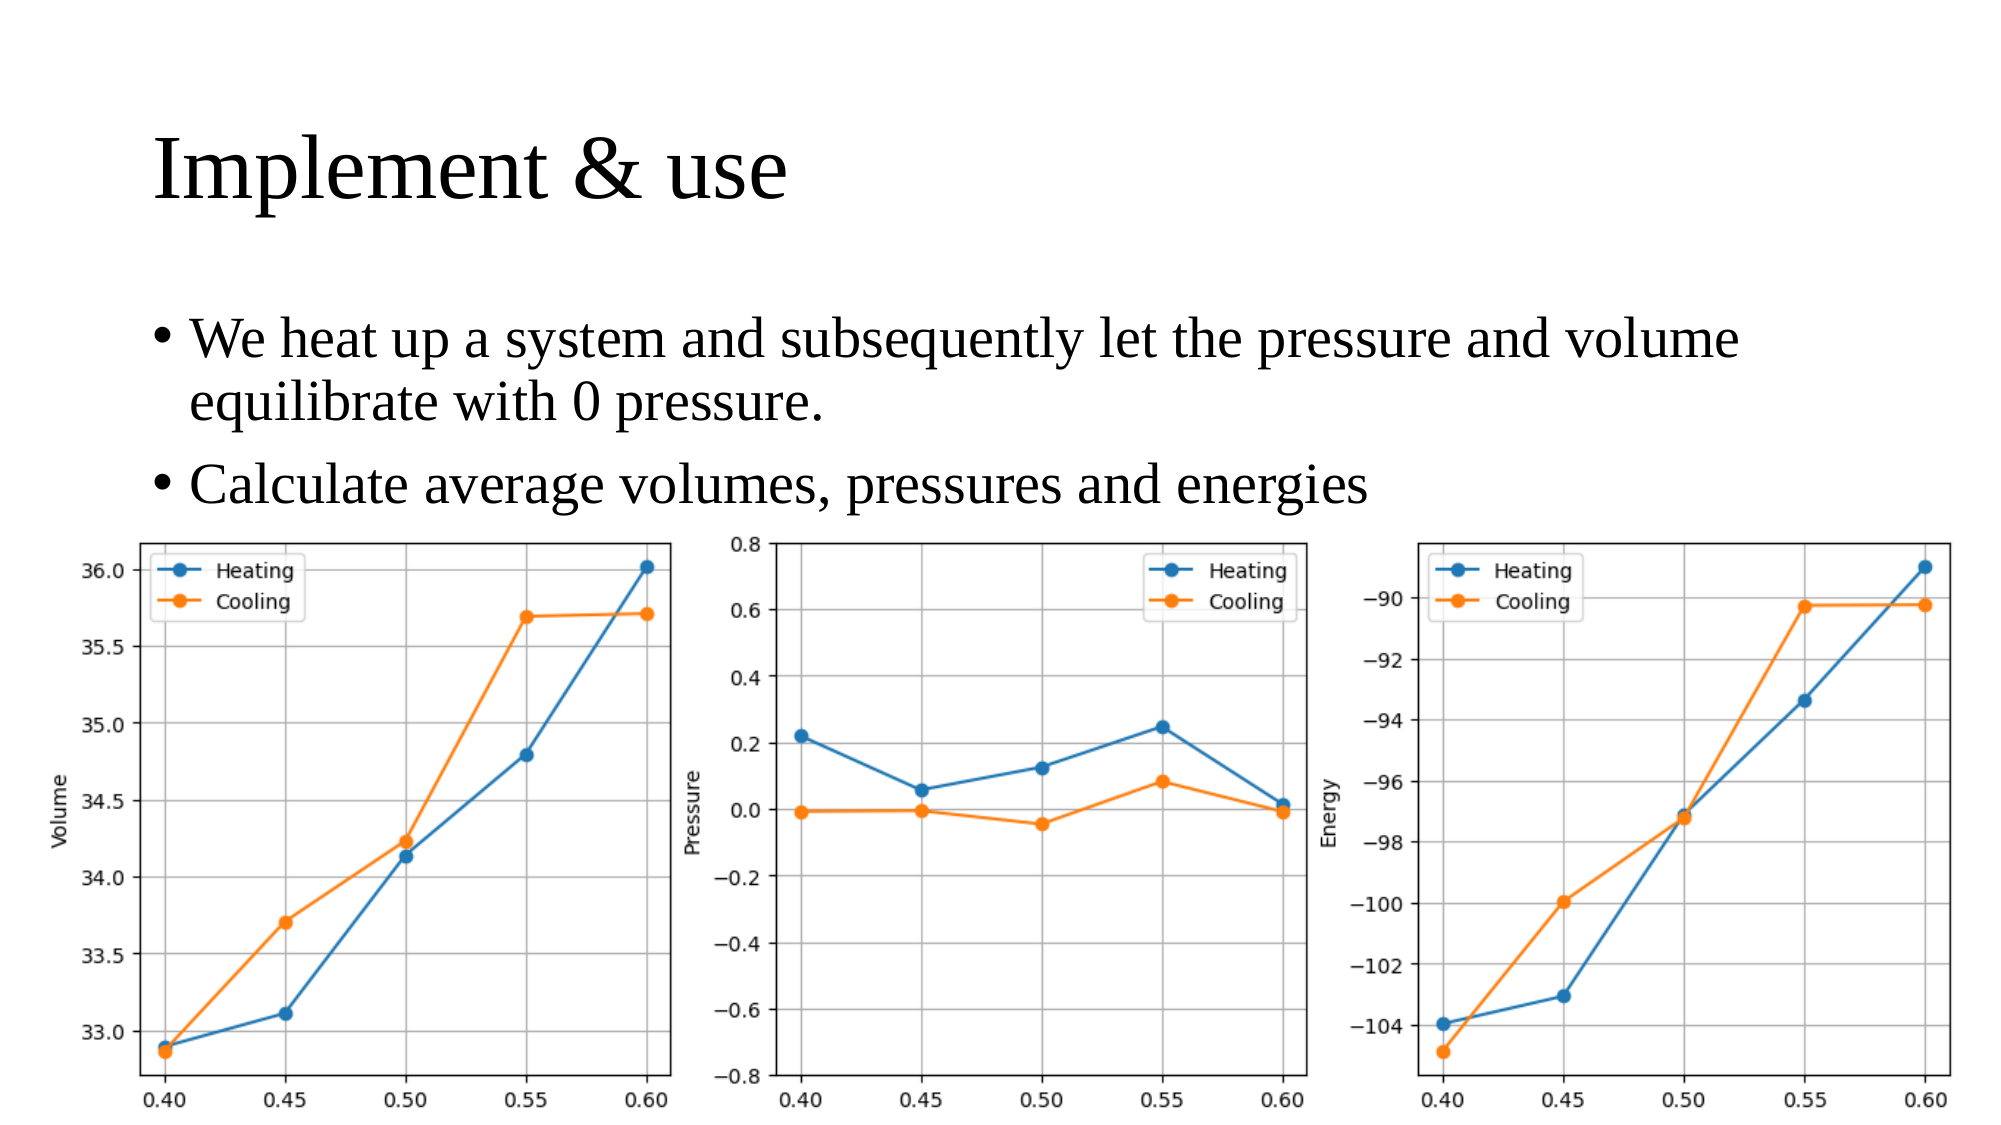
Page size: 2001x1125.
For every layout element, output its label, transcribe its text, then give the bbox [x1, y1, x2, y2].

picture [36, 520, 1964, 1125]
title Implement & use [137, 59, 1863, 278]
list We heat up a system and subsequently let the pressure and volume equilibrate with 0 pressure. Calculate average volumes, pressures and energies [137, 299, 1863, 520]
